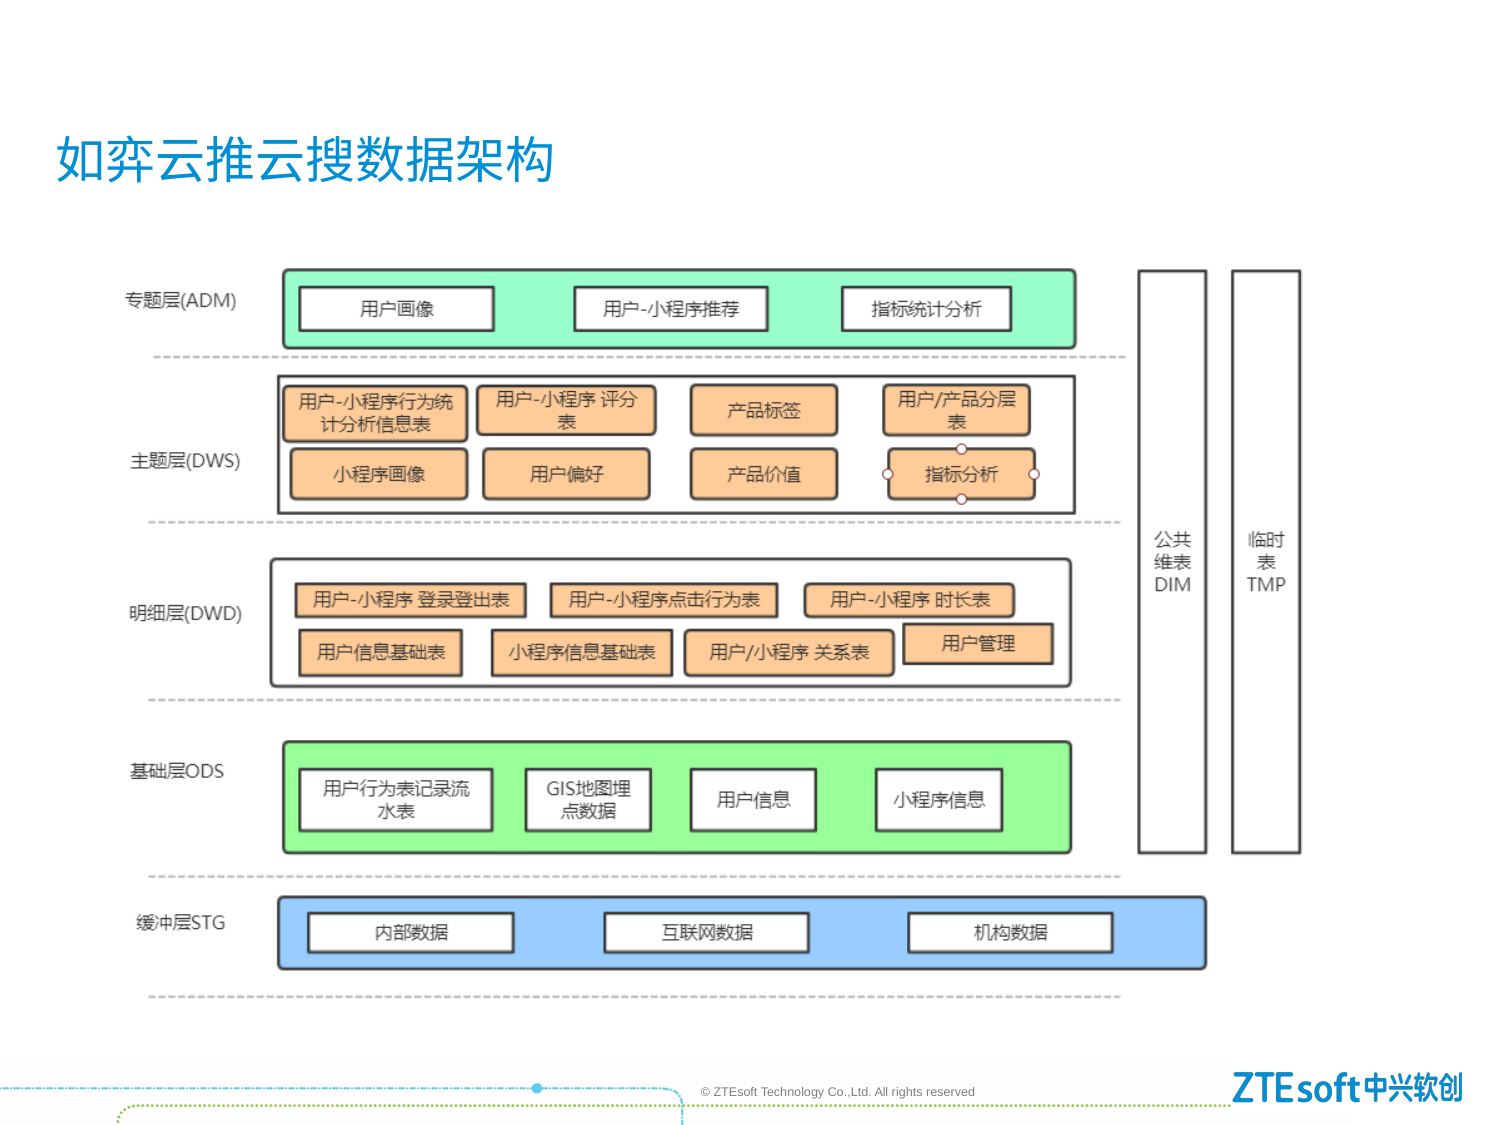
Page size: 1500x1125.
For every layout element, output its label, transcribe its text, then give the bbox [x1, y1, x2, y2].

title 如弈云推云搜数据架构 [54, 68, 1453, 228]
picture [0, 1061, 1464, 1125]
picture [101, 226, 1405, 1037]
